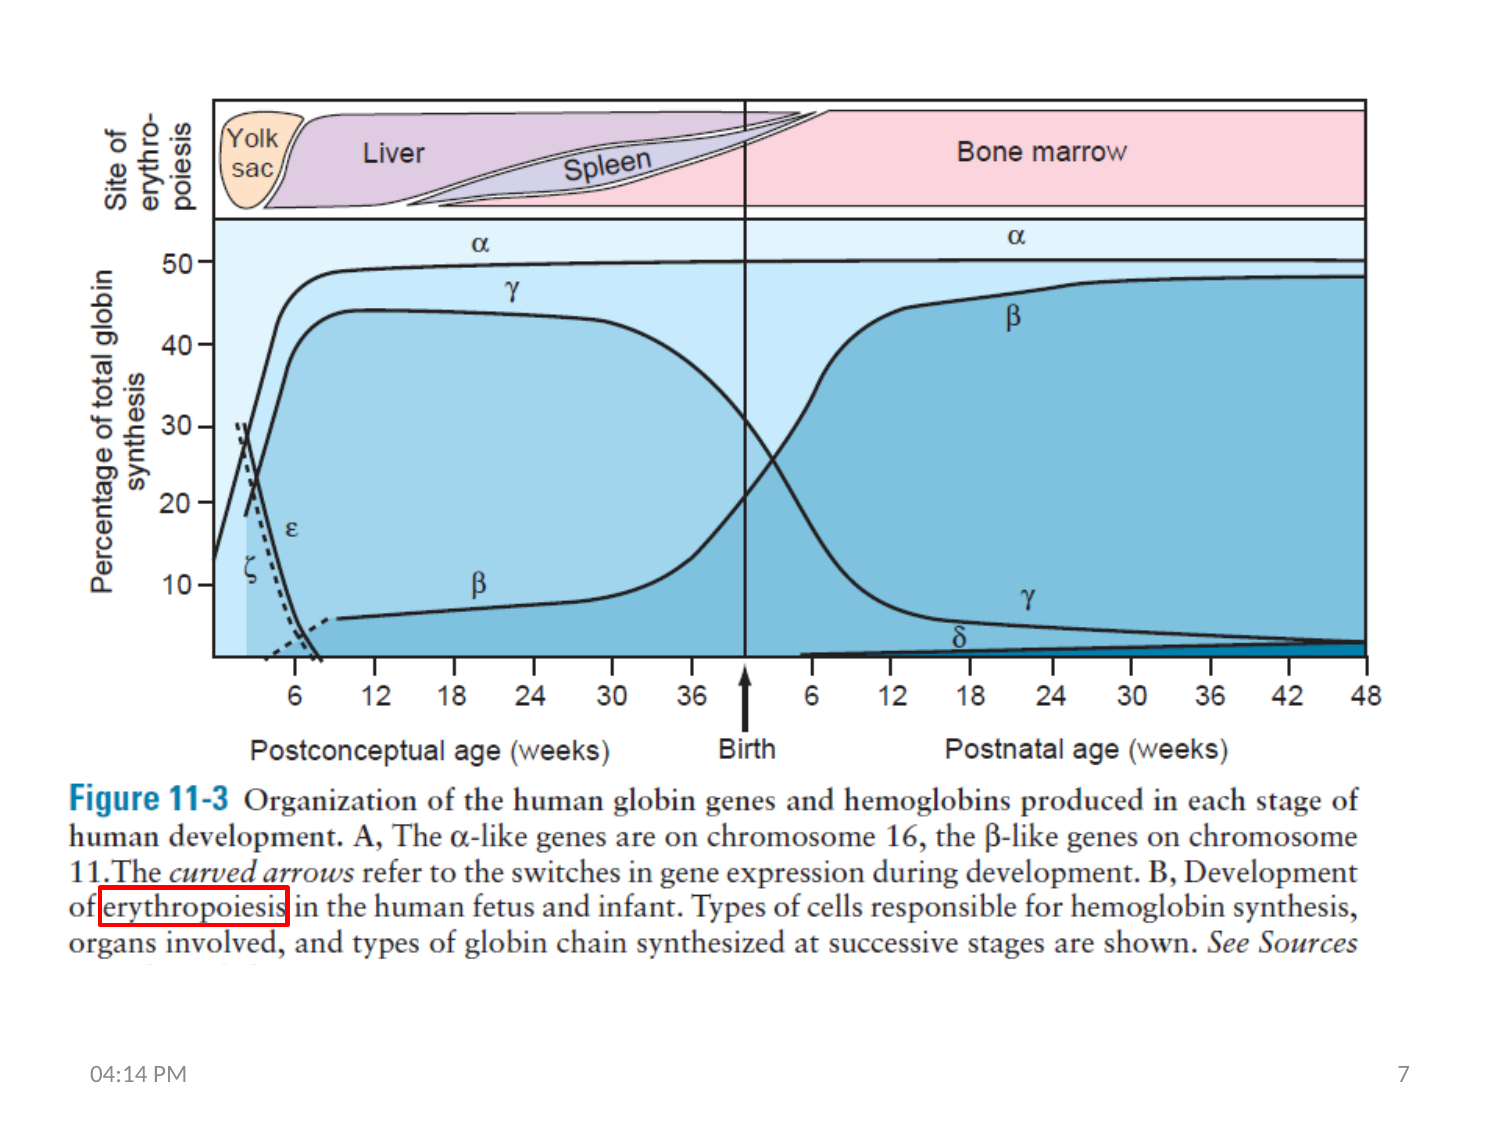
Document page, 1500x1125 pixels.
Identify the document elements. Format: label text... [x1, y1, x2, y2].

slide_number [75, 1042, 425, 1103]
picture [62, 87, 1391, 965]
slide_number 7 [1074, 1042, 1425, 1103]
